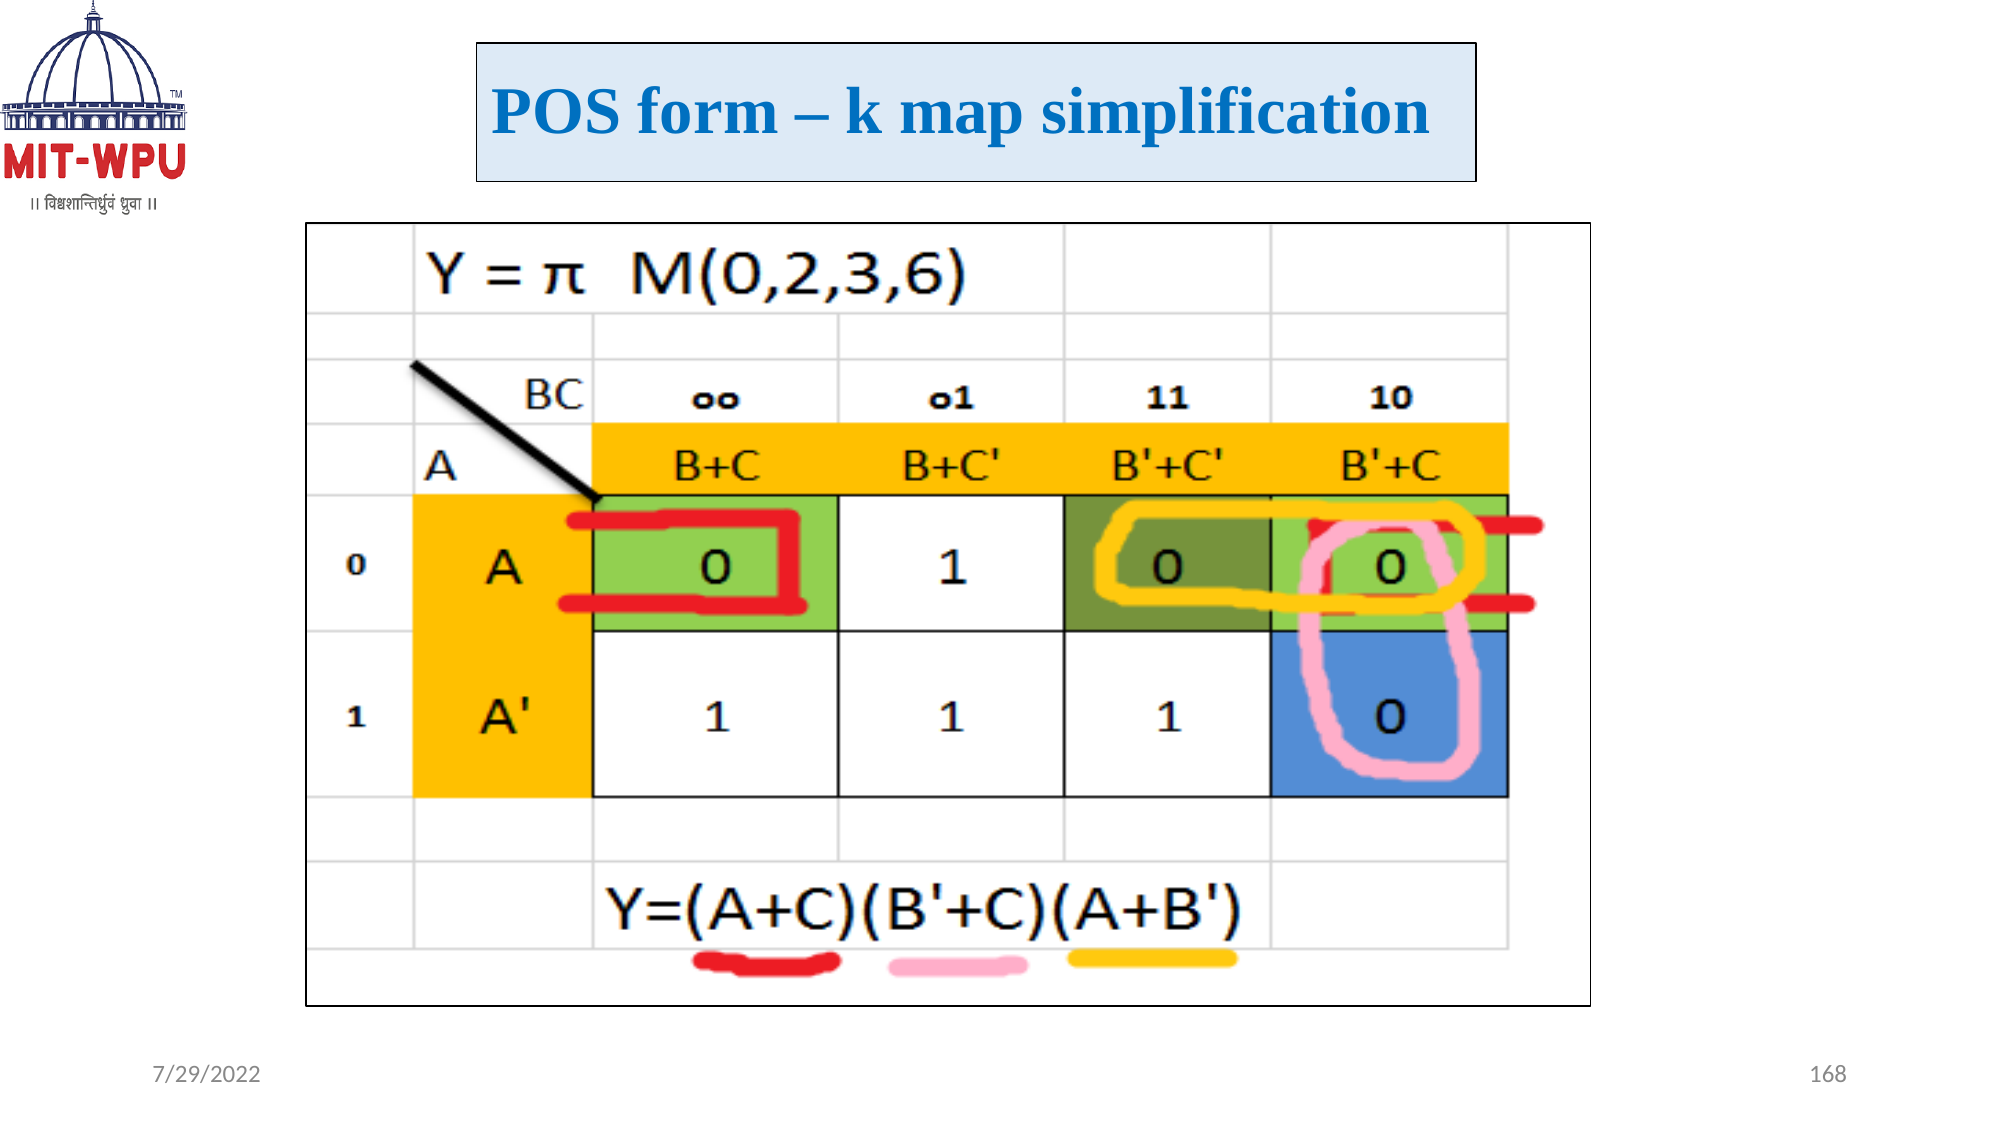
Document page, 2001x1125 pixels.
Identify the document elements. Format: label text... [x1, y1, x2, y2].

title POS form – k map simplification [476, 42, 1477, 182]
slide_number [137, 1042, 588, 1103]
picture [0, 0, 209, 216]
slide_number ‹#› [1412, 1042, 1863, 1103]
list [306, 223, 1590, 1006]
